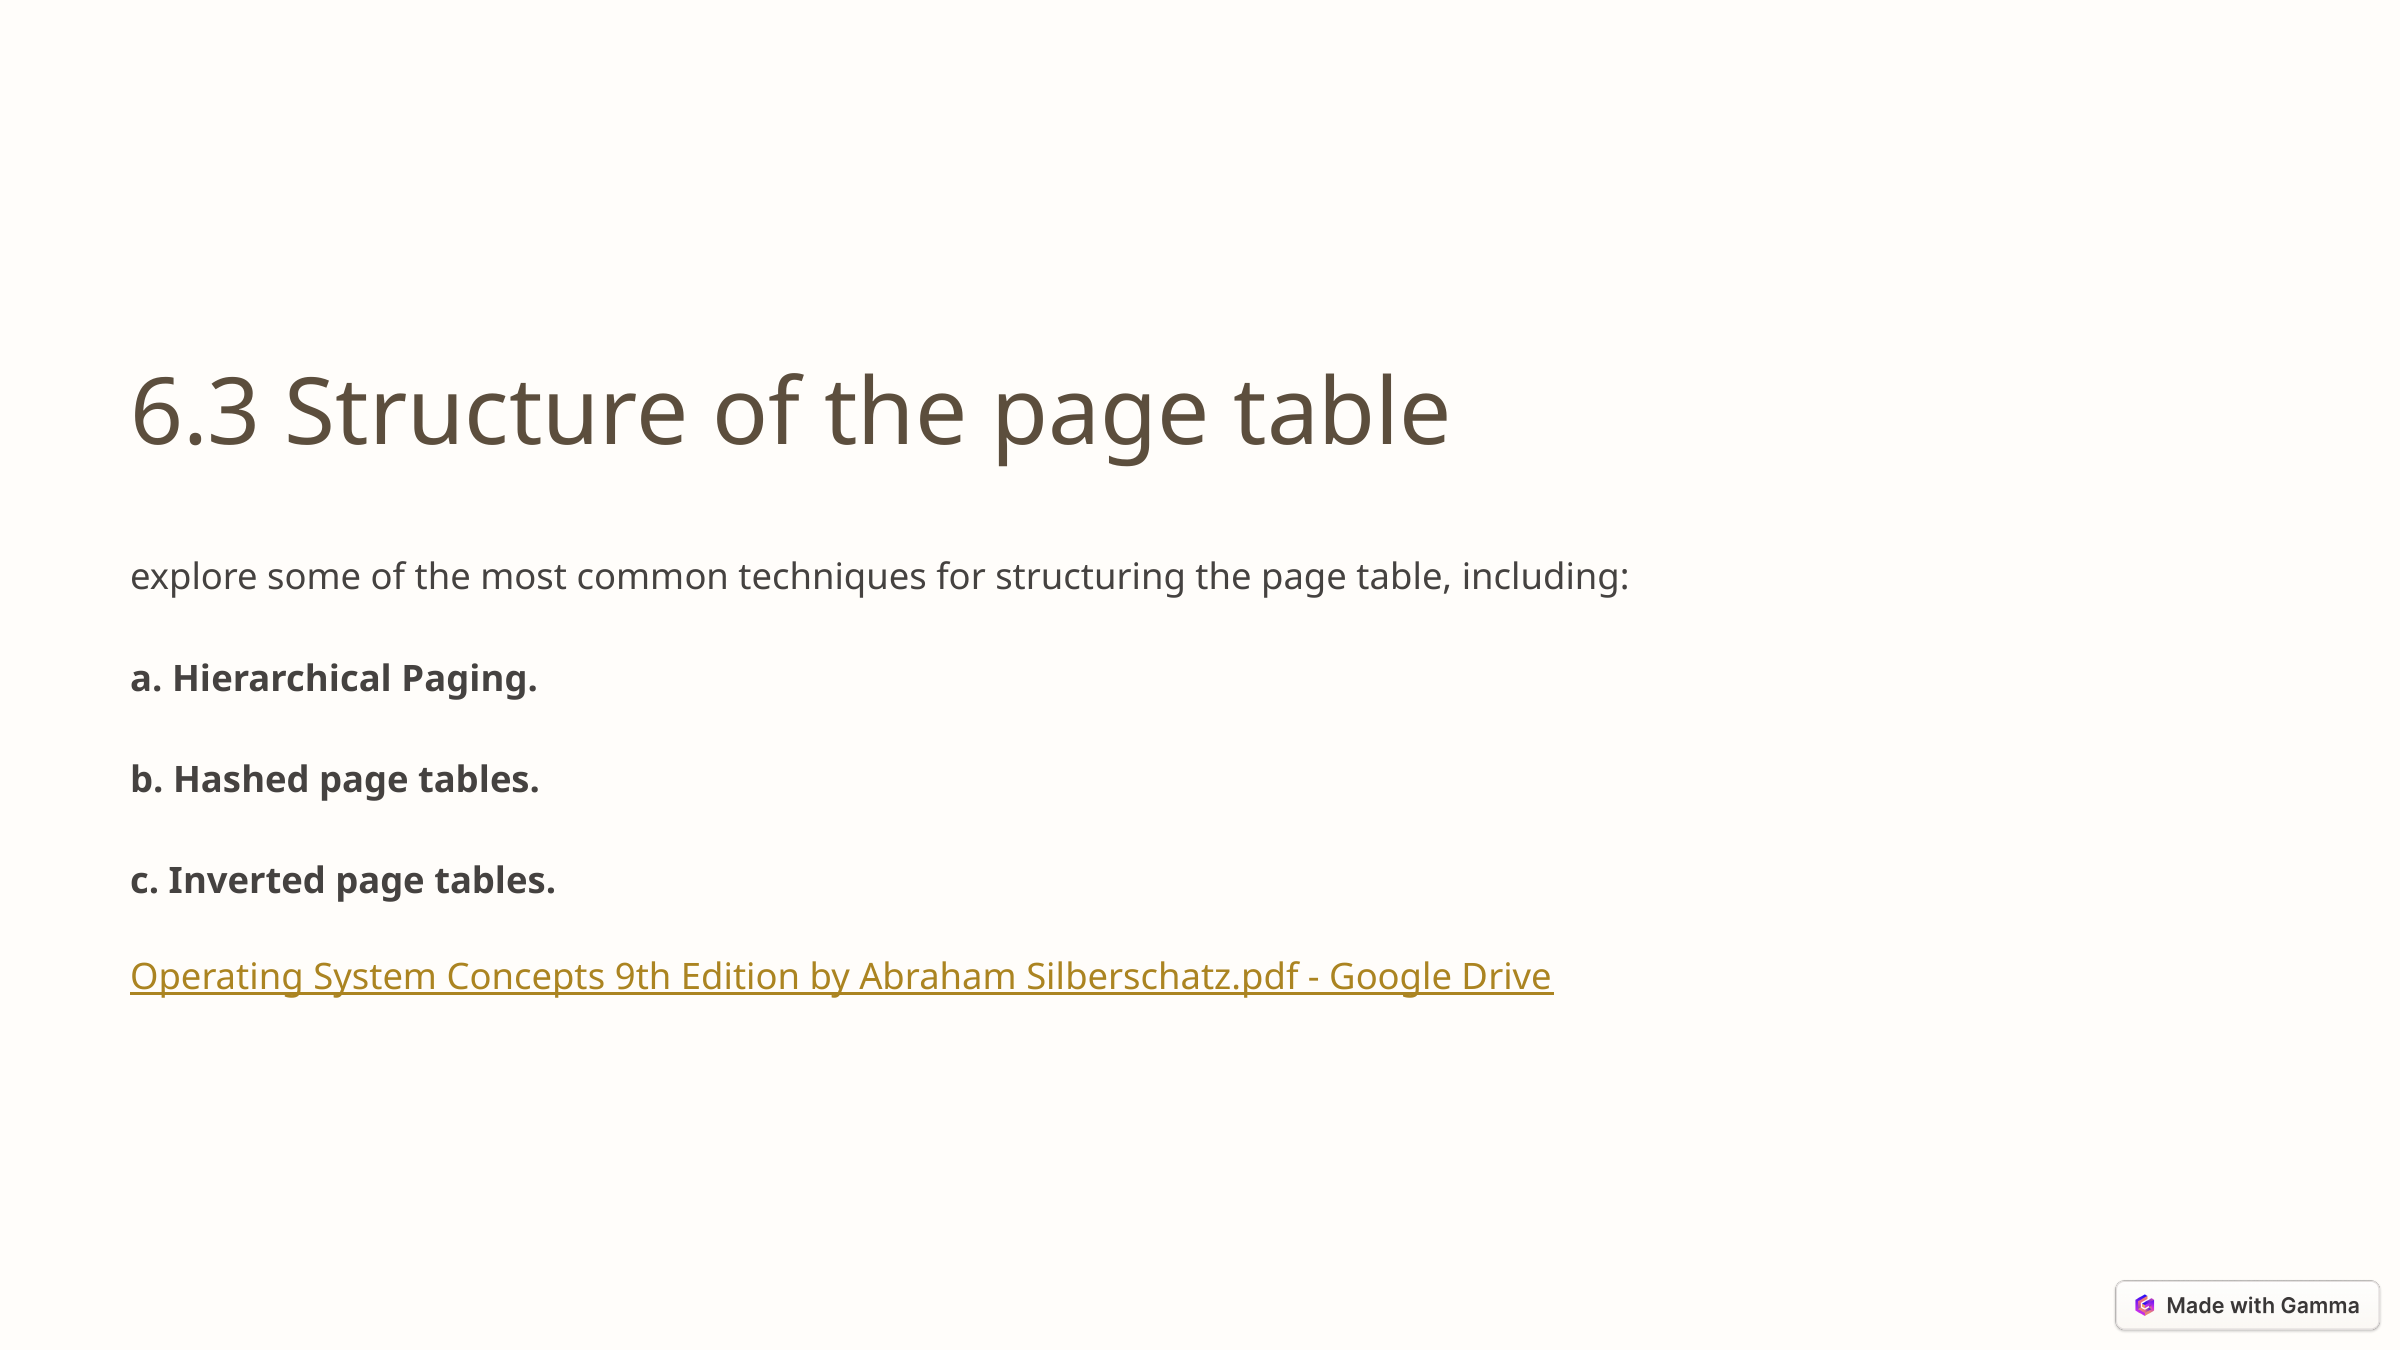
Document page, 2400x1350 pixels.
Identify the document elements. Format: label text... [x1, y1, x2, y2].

text_box c. Inverted page tables. [130, 841, 2270, 902]
text_box 6.3 Structure of the page table [130, 347, 1557, 464]
picture [2106, 1271, 2389, 1339]
text_box a. Hierarchical Paging. [130, 639, 2270, 699]
text_box Operating System Concepts 9th Edition by Abraham Silberschatz.pdf - Google Drive [130, 943, 2270, 1003]
text_box b. Hashed page tables. [130, 740, 2270, 800]
text_box explore some of the most common techniques for structuring the page table, including: [130, 537, 2270, 598]
